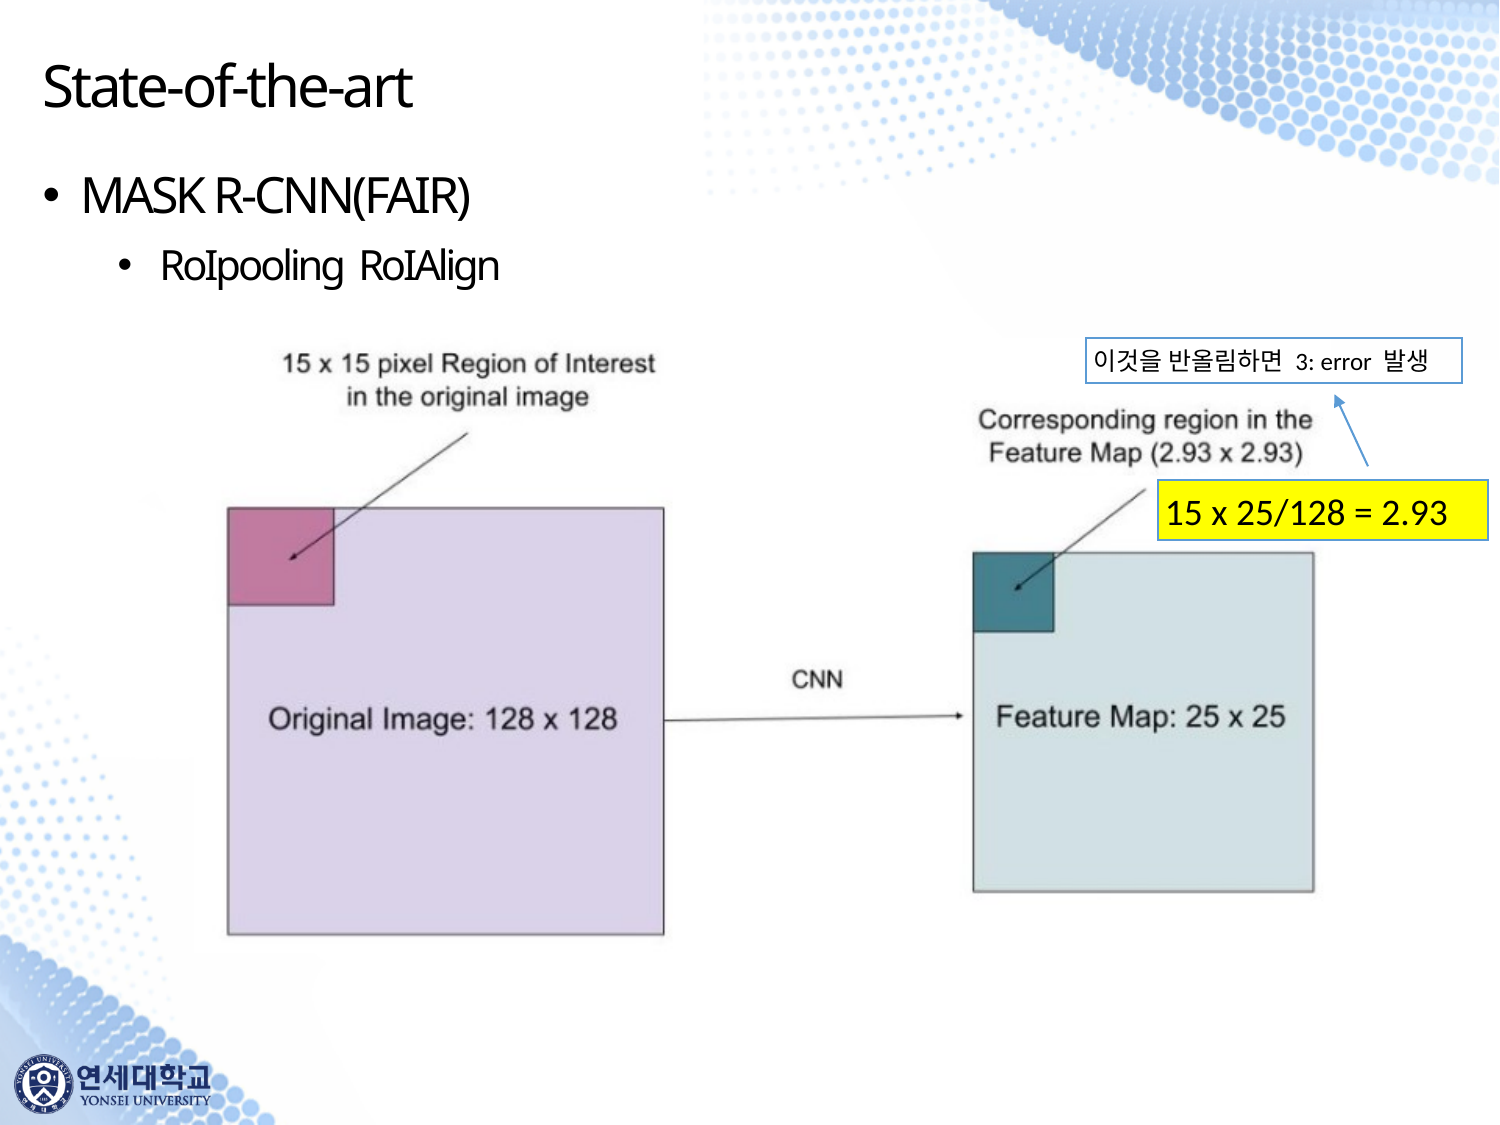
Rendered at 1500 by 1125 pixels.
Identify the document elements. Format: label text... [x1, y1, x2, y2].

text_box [1334, 393, 1369, 467]
text_box 15 x 25/128 = 2.93 [1331, 479, 1489, 540]
title State-of-the-art [34, 34, 1463, 142]
text_box 이것을 반올림하면 3: error 발생 [1331, 338, 1463, 384]
picture [0, 0, 1499, 1125]
